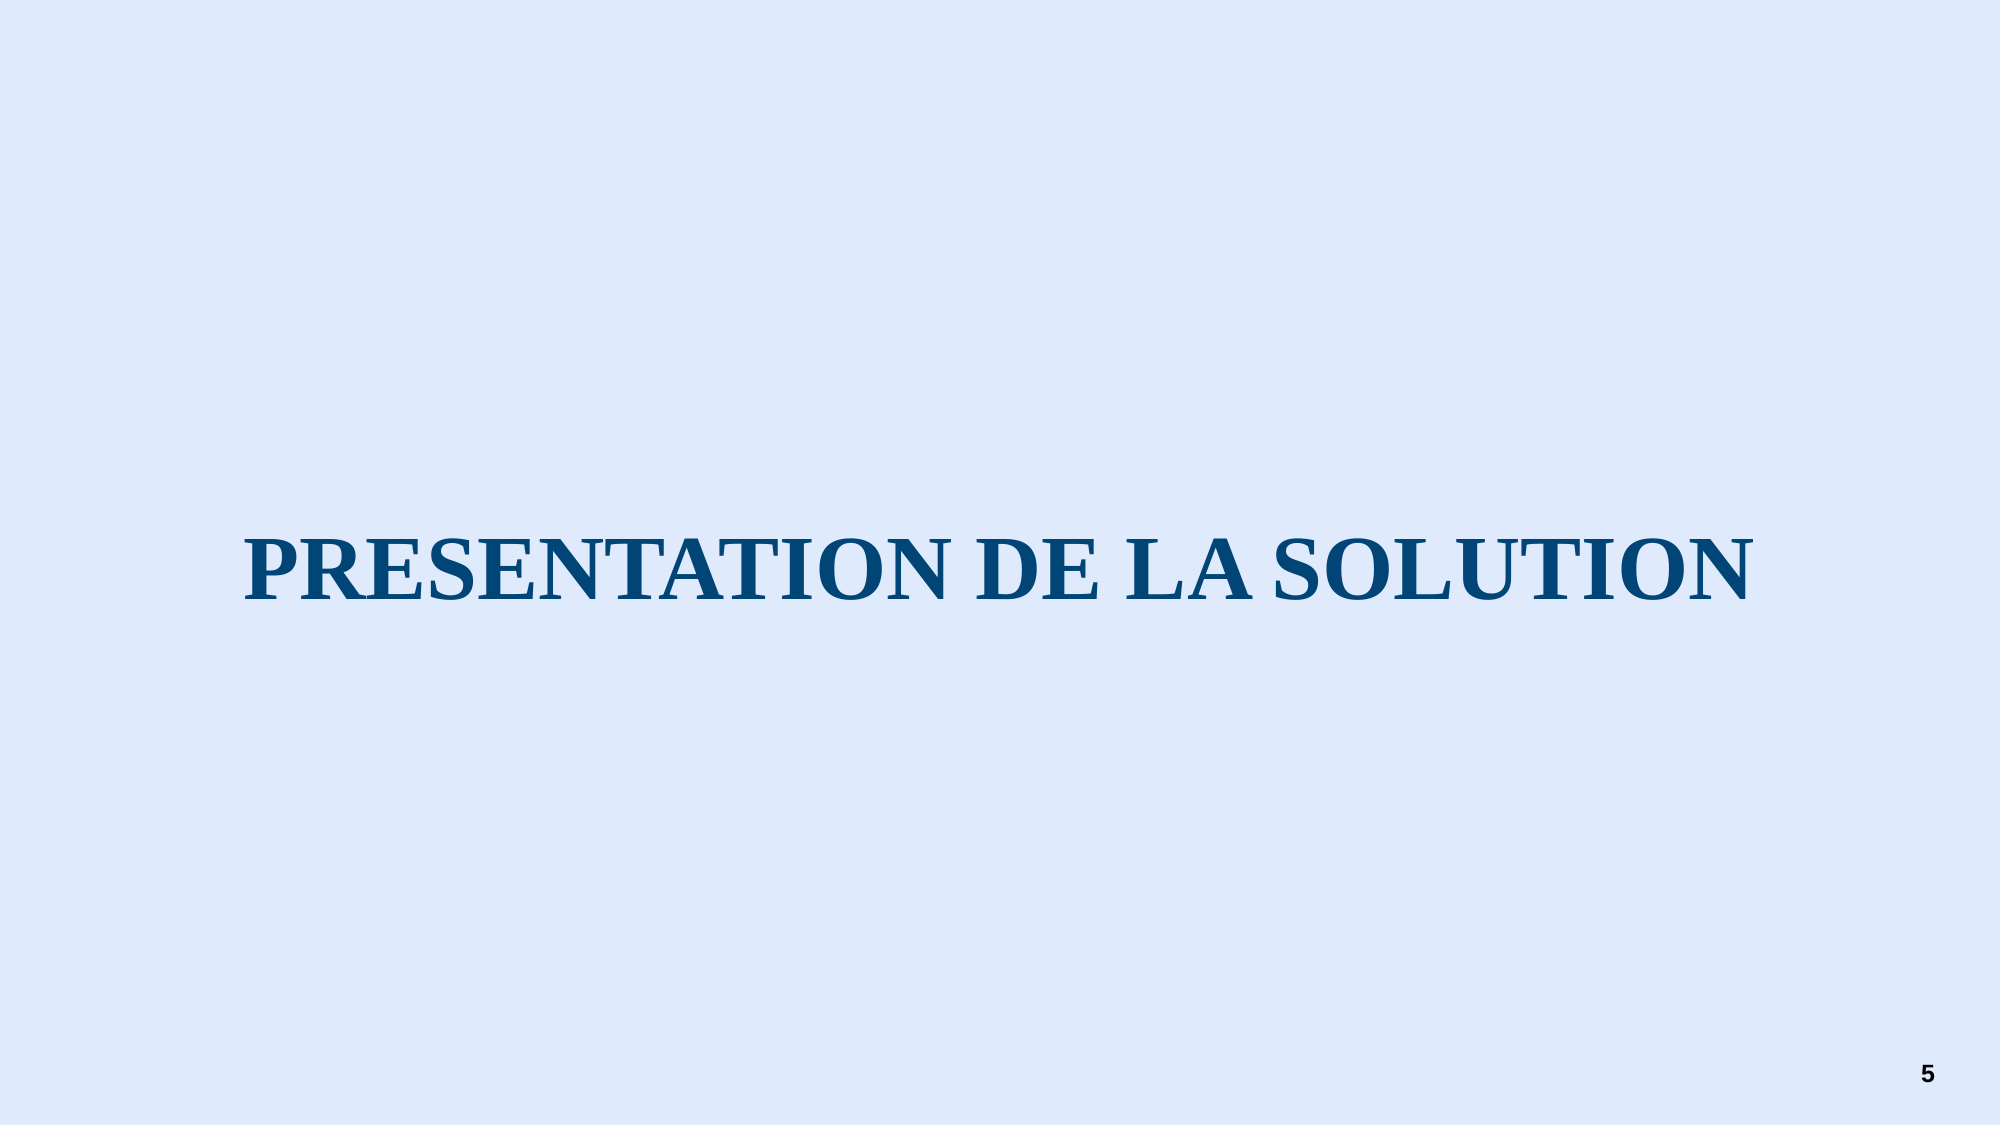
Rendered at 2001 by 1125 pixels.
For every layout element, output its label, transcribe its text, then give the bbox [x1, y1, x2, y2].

title PRESENTATION DE LA SOLUTION [137, 511, 1863, 614]
slide_number 5 [1814, 1042, 1951, 1103]
